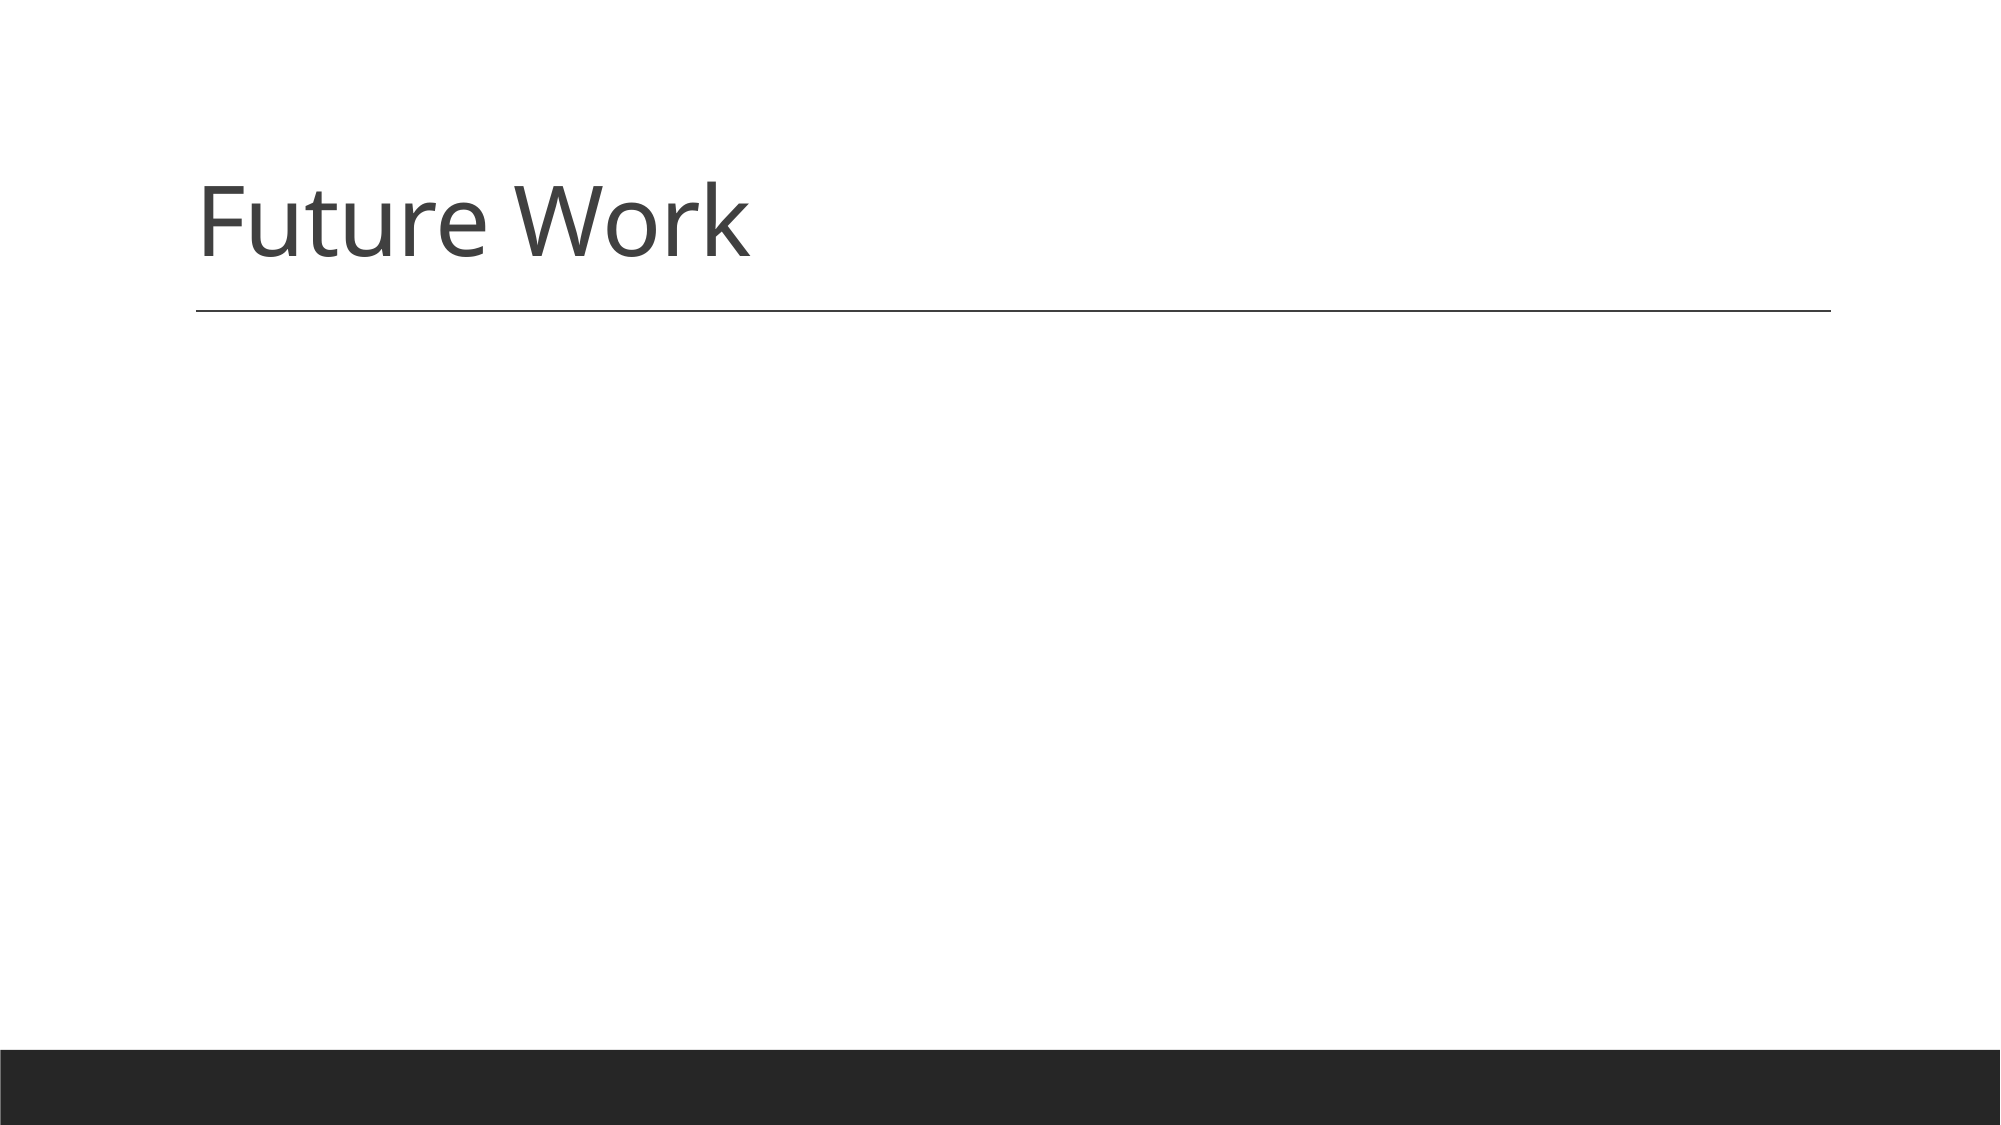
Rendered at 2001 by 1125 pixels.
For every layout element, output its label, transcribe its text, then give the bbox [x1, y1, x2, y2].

title Future Work [180, 47, 1830, 285]
